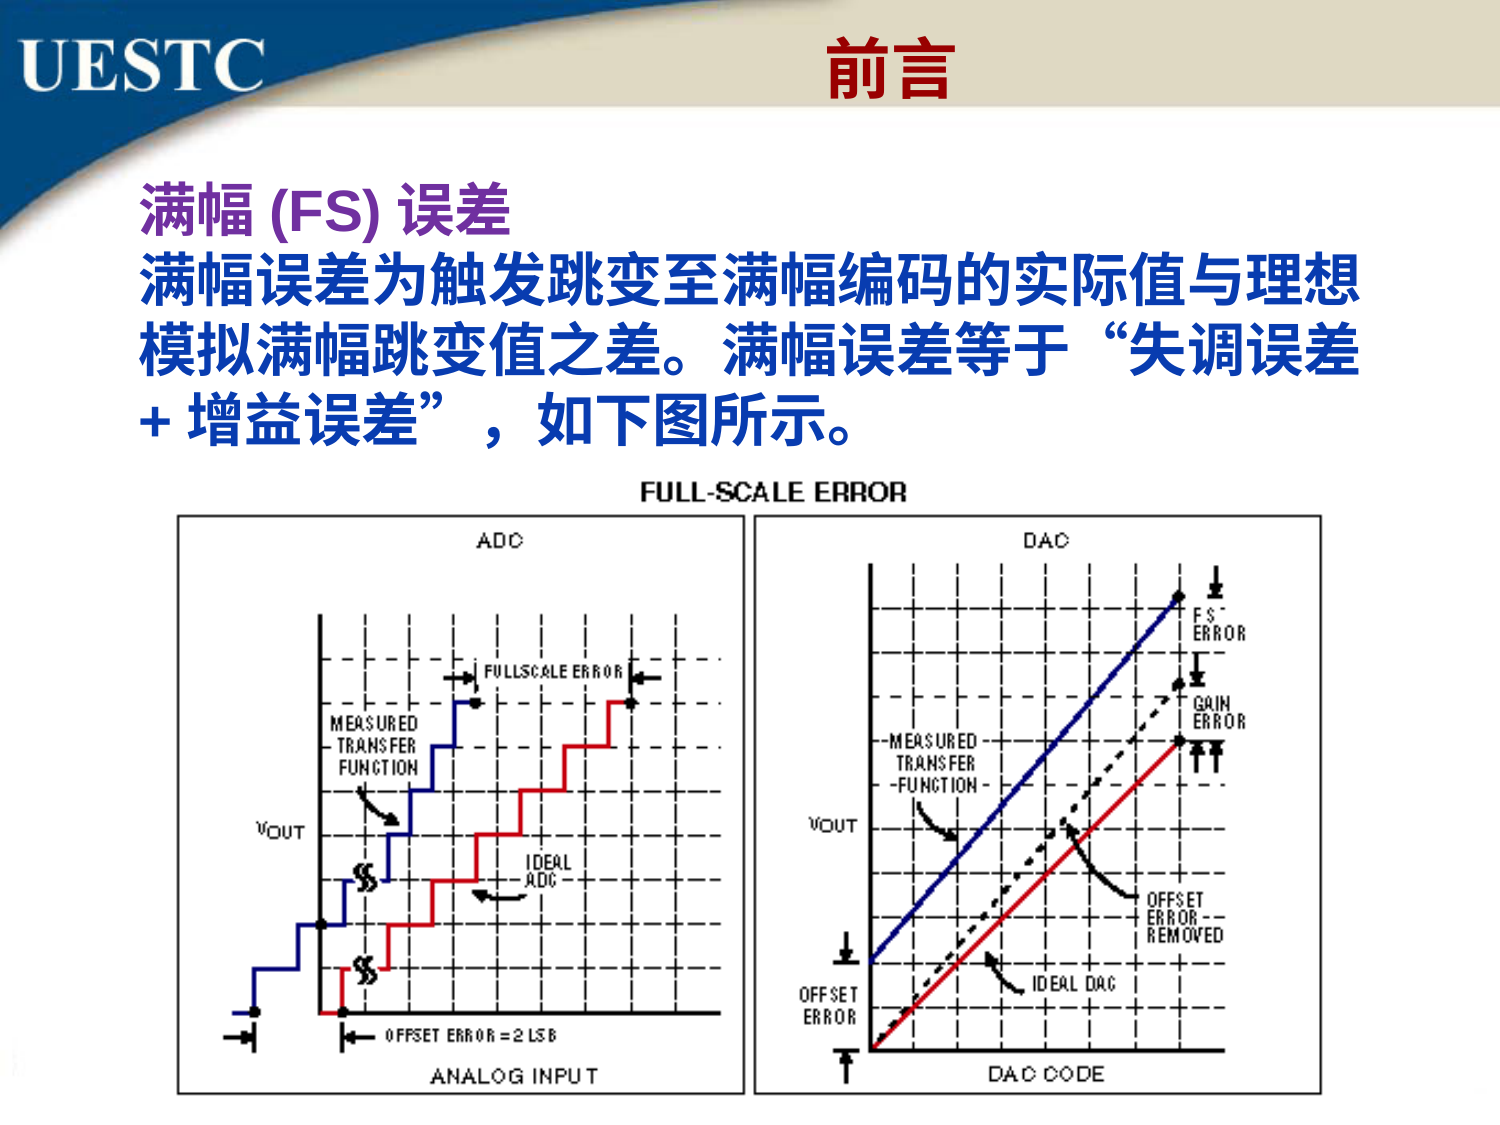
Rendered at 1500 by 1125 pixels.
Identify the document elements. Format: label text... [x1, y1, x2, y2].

text_box 满幅(FS)误差 满幅误差为触发跳变至满幅编码的实际值与理想模拟满幅跳变值之差。满幅误差等于“失调误差+增益误差”，如下图所示。 [123, 165, 1424, 461]
picture [0, 0, 1500, 1125]
text_box 前言 [348, 2, 1436, 143]
